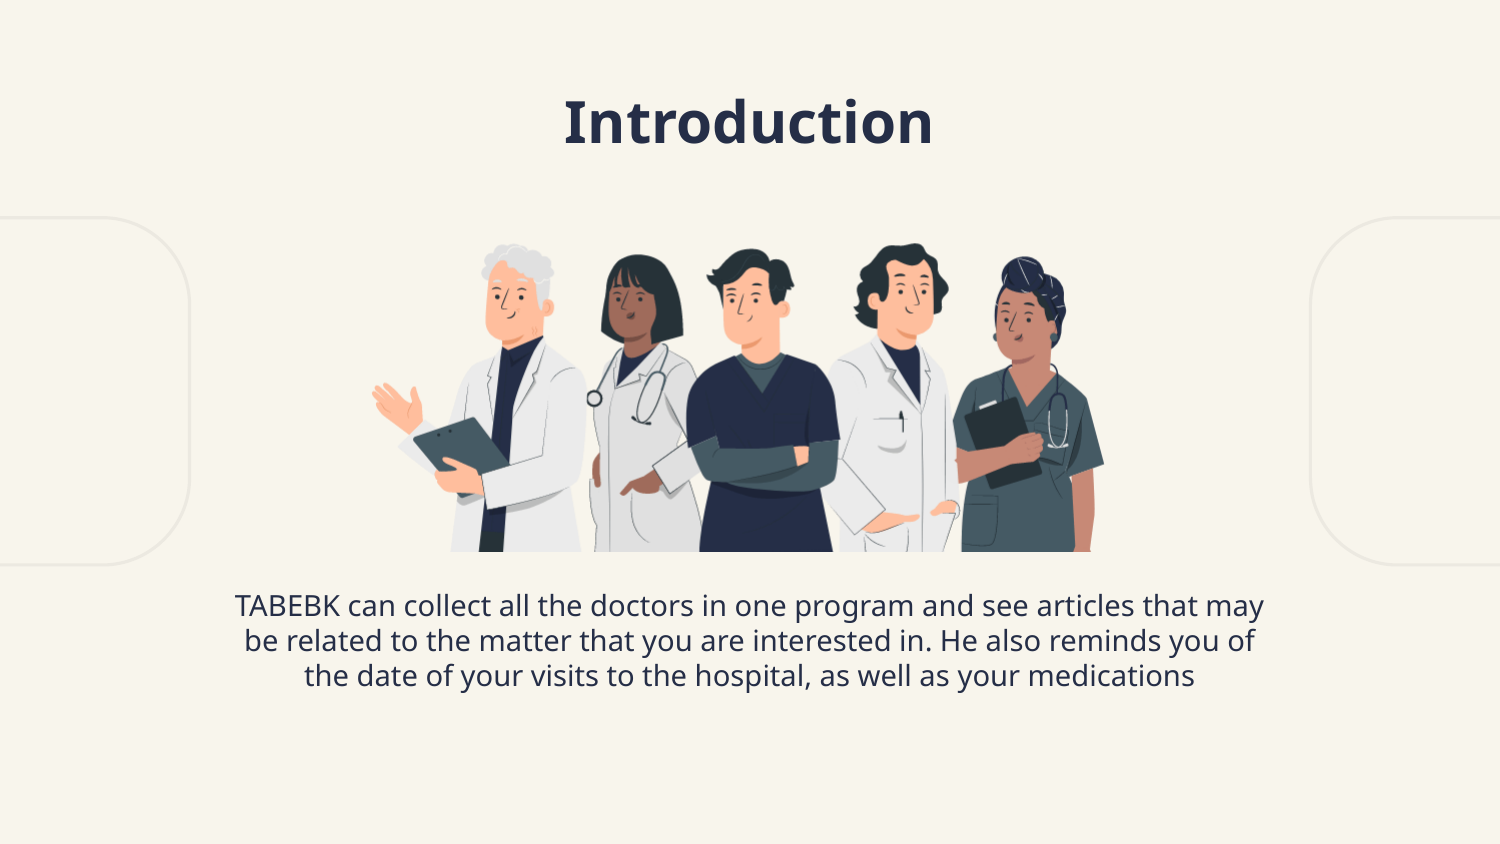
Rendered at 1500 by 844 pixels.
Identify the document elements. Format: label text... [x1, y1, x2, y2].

subtitle TABEBK can collect all the doctors in one program and see articles that may be related to the matter that you are interested in. He also reminds you of the date of your visits to the hospital, as well as your medications [214, 572, 1286, 718]
title Introduction [118, 72, 1382, 167]
picture [349, 187, 1151, 552]
